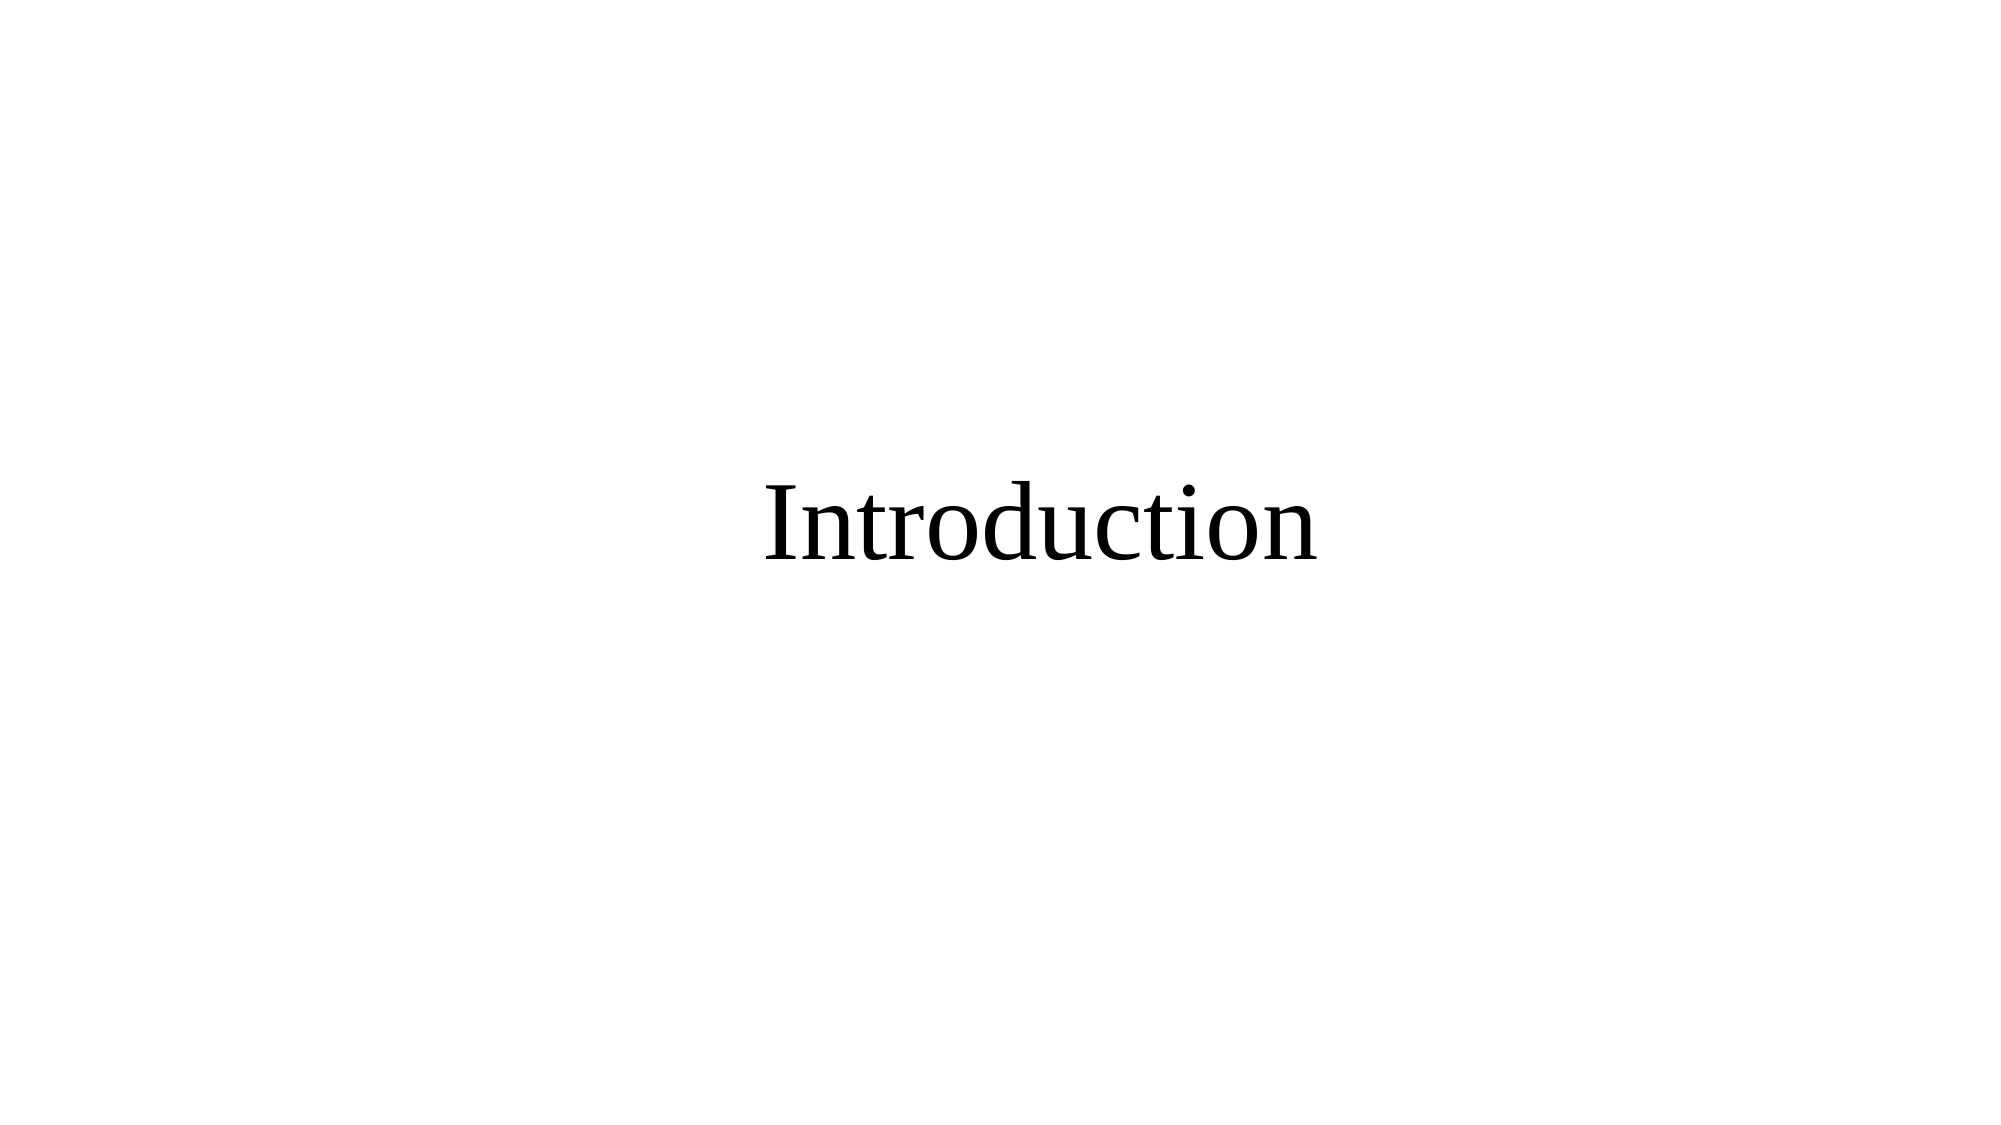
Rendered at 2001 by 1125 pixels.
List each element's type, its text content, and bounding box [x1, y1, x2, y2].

title Introduction [638, 414, 1443, 632]
